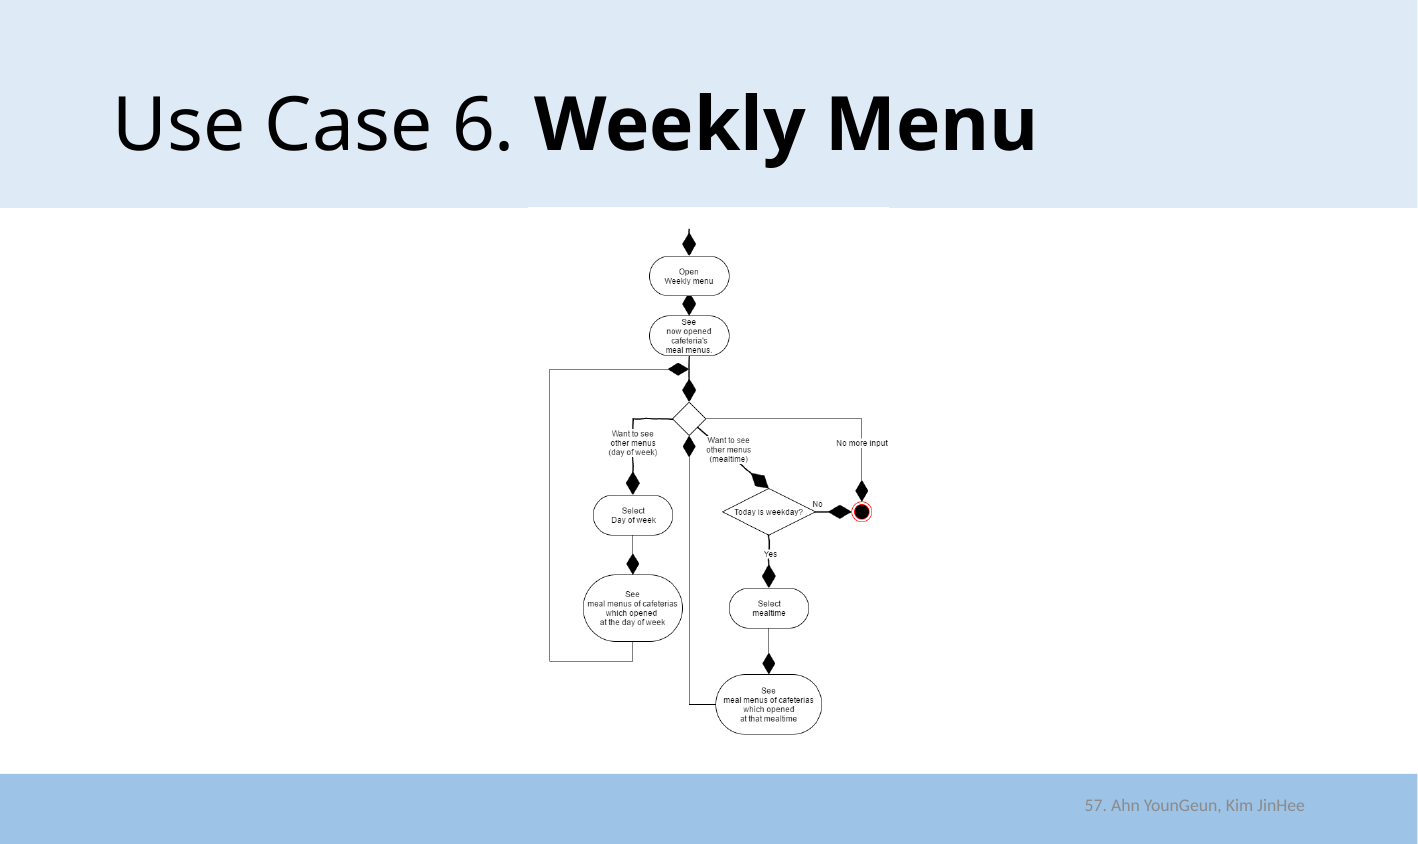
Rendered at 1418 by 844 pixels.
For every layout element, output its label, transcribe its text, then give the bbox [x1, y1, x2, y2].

slide_number 57. Ahn YounGeun, Kim JinHee [1001, 782, 1320, 827]
picture [528, 207, 889, 735]
title Use Case 6. Weekly Menu [97, 44, 1320, 208]
